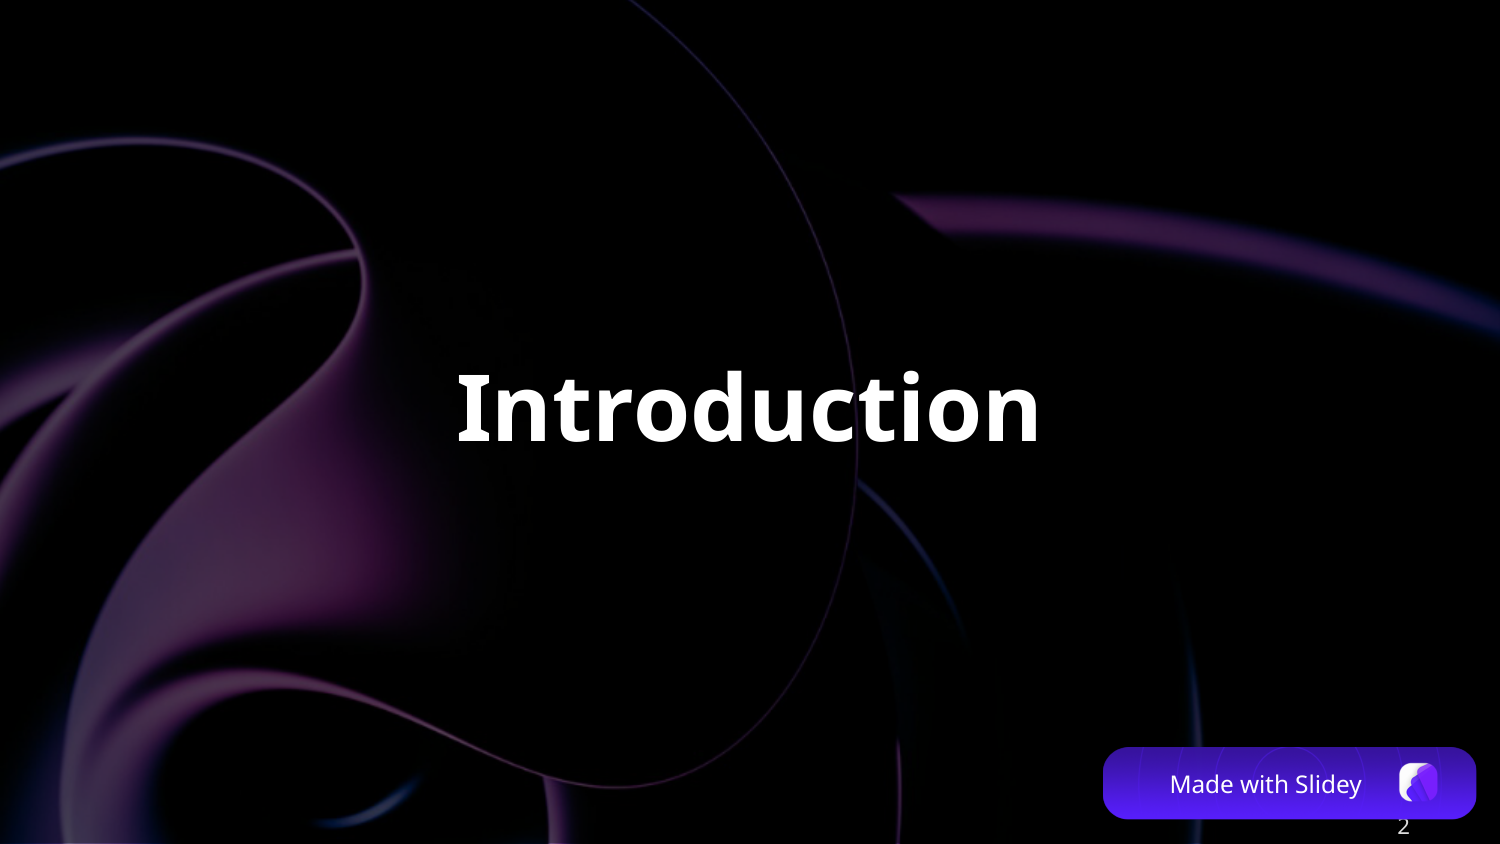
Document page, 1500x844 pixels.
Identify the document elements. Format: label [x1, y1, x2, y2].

text_box [1102, 747, 1477, 821]
text_box [0, 0, 1500, 844]
text_box [89, 23, 1411, 785]
